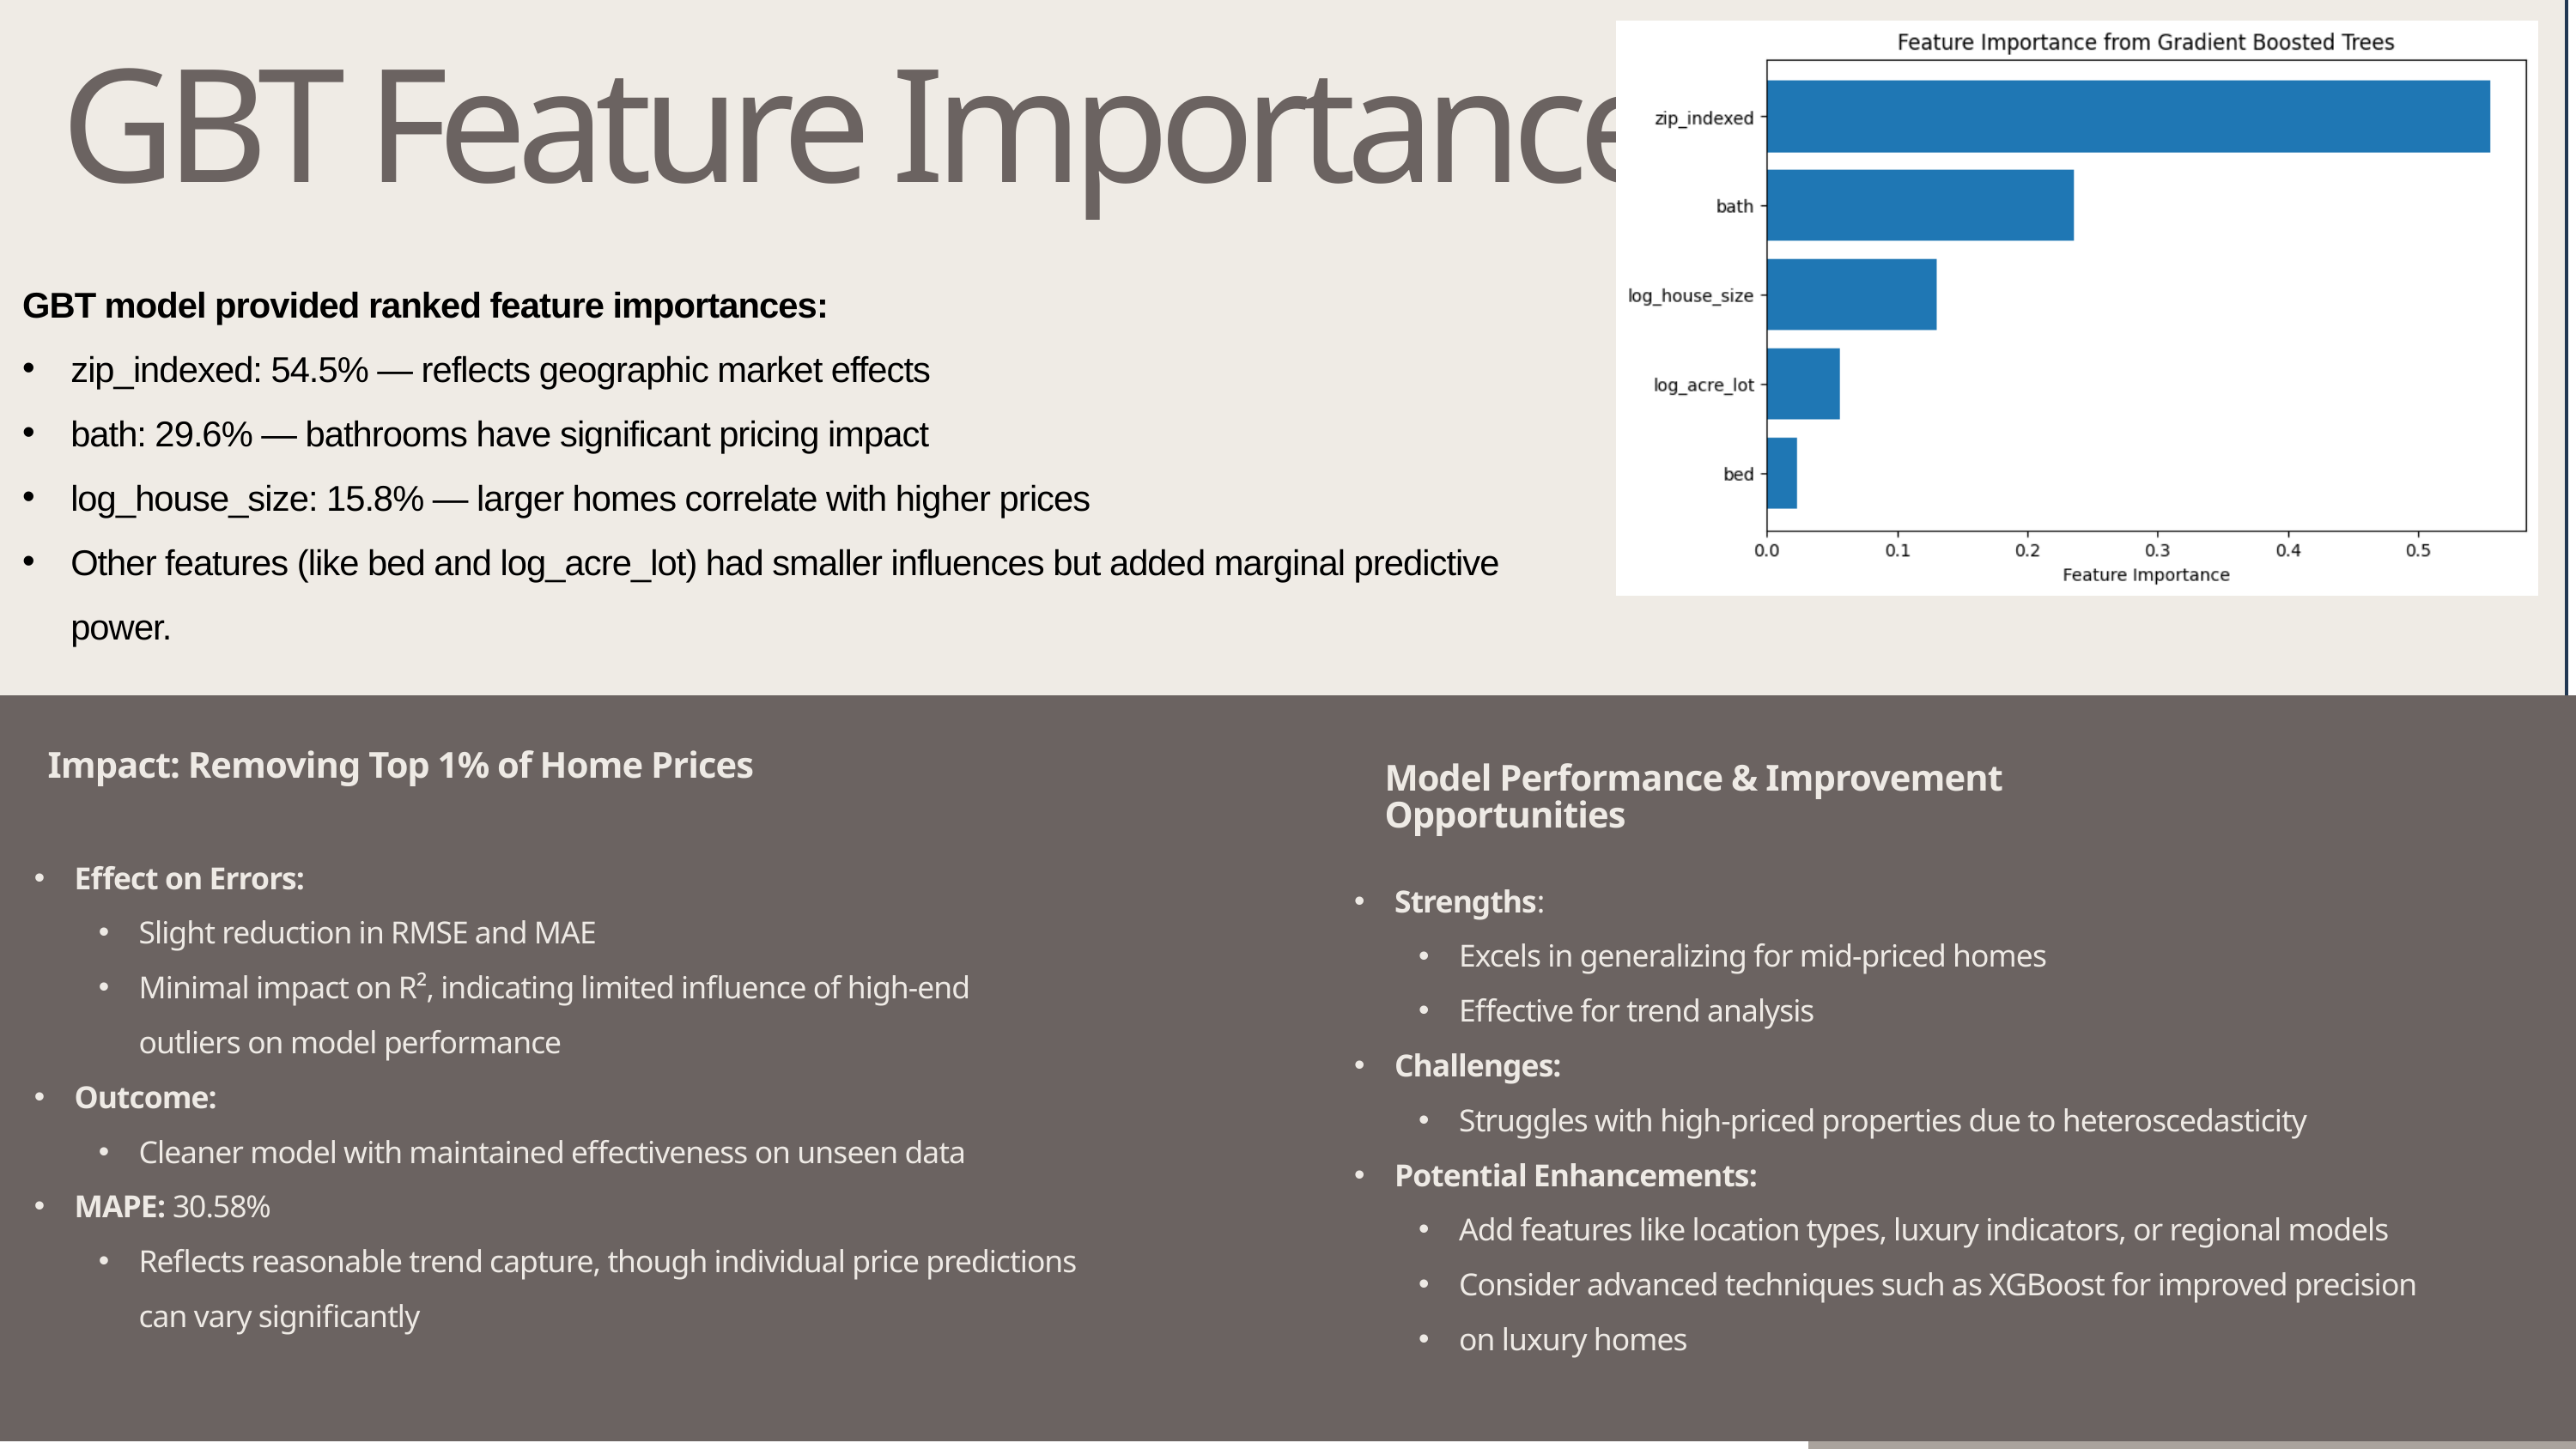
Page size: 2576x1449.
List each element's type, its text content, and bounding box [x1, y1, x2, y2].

text_box GBT Feature Importance [61, 90, 1612, 214]
picture [1616, 20, 2538, 596]
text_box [0, 673, 2576, 1443]
text_box GBT model provided ranked feature importances: zip_indexed: 54.5% — reflects geographic market effects bath: 29.6% — bathrooms have significant pricing impact log_house_size: 15.8% — larger homes correlate with higher prices Other features (like bed and log_acre_lot) had smaller influences but added marginal predictive power. [9, 254, 1583, 653]
text_box [0, 0, 2568, 670]
